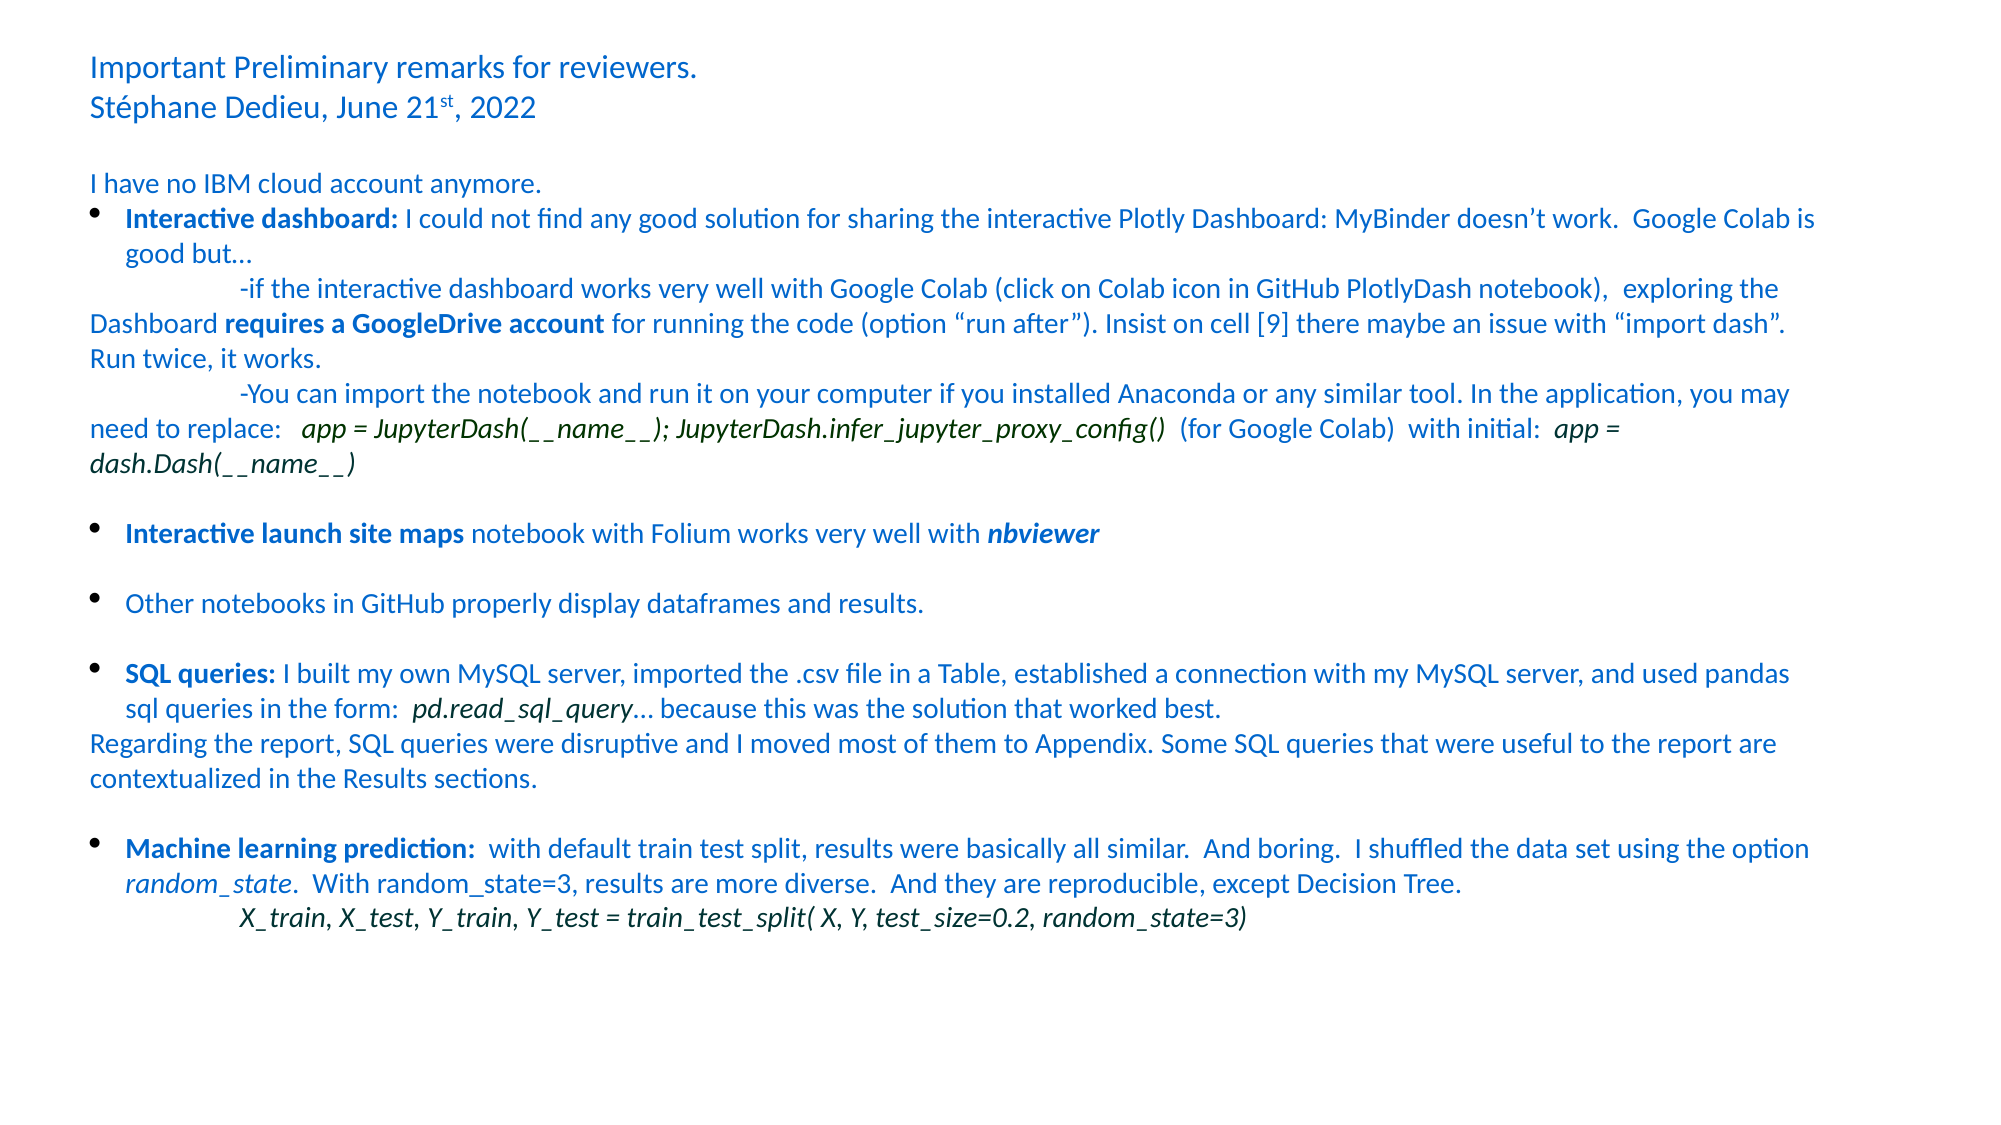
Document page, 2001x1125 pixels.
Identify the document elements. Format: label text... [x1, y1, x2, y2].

text_box Important Preliminary remarks for reviewers. Stéphane Dedieu, June 21st, 2022 I have no IBM cloud account anymore. Interactive dashboard: I could not find any good solution for sharing the interactive Plotly Dashboard: MyBinder doesn’t work. Google Colab is good but… -if the interactive dashboard works very well with Google Colab (click on Colab icon in GitHub PlotlyDash notebook), exploring the Dashboard requires a GoogleDrive account for running the code (option “run after”). Insist on cell [9] there maybe an issue with “import dash”. Run twice, it works. -You can import the notebook and run it on your computer if you installed Anaconda or any similar tool. In the application, you may need to replace: app = JupyterDash(__name__); JupyterDash.infer_jupyter_proxy_config() (for Google Colab) with initial: app = dash.Dash(__name__) Interactive launch site maps notebook with Folium works very well with nbviewer Other notebooks in GitHub properly display dataframes and results. SQL queries: I built my own MySQL server, imported the .csv file in a Table, established a connection with my MySQL server, and used pandas sql queries in the form: pd.read_sql_query… because this was the solution that worked best. Regarding the report, SQL queries were disruptive and I moved most of them to Appendix. Some SQL queries that were useful to the report are contextualized in the Results sections. Machine learning prediction: with default train test split, results were basically all similar. And boring. I shuffled the data set using the option random_state. With random_state=3, results are more diverse. And they are reproducible, except Decision Tree. X_train, X_test, Y_train, Y_test = train_test_split( X, Y, test_size=0.2, random_state=3) [75, 37, 1838, 1050]
